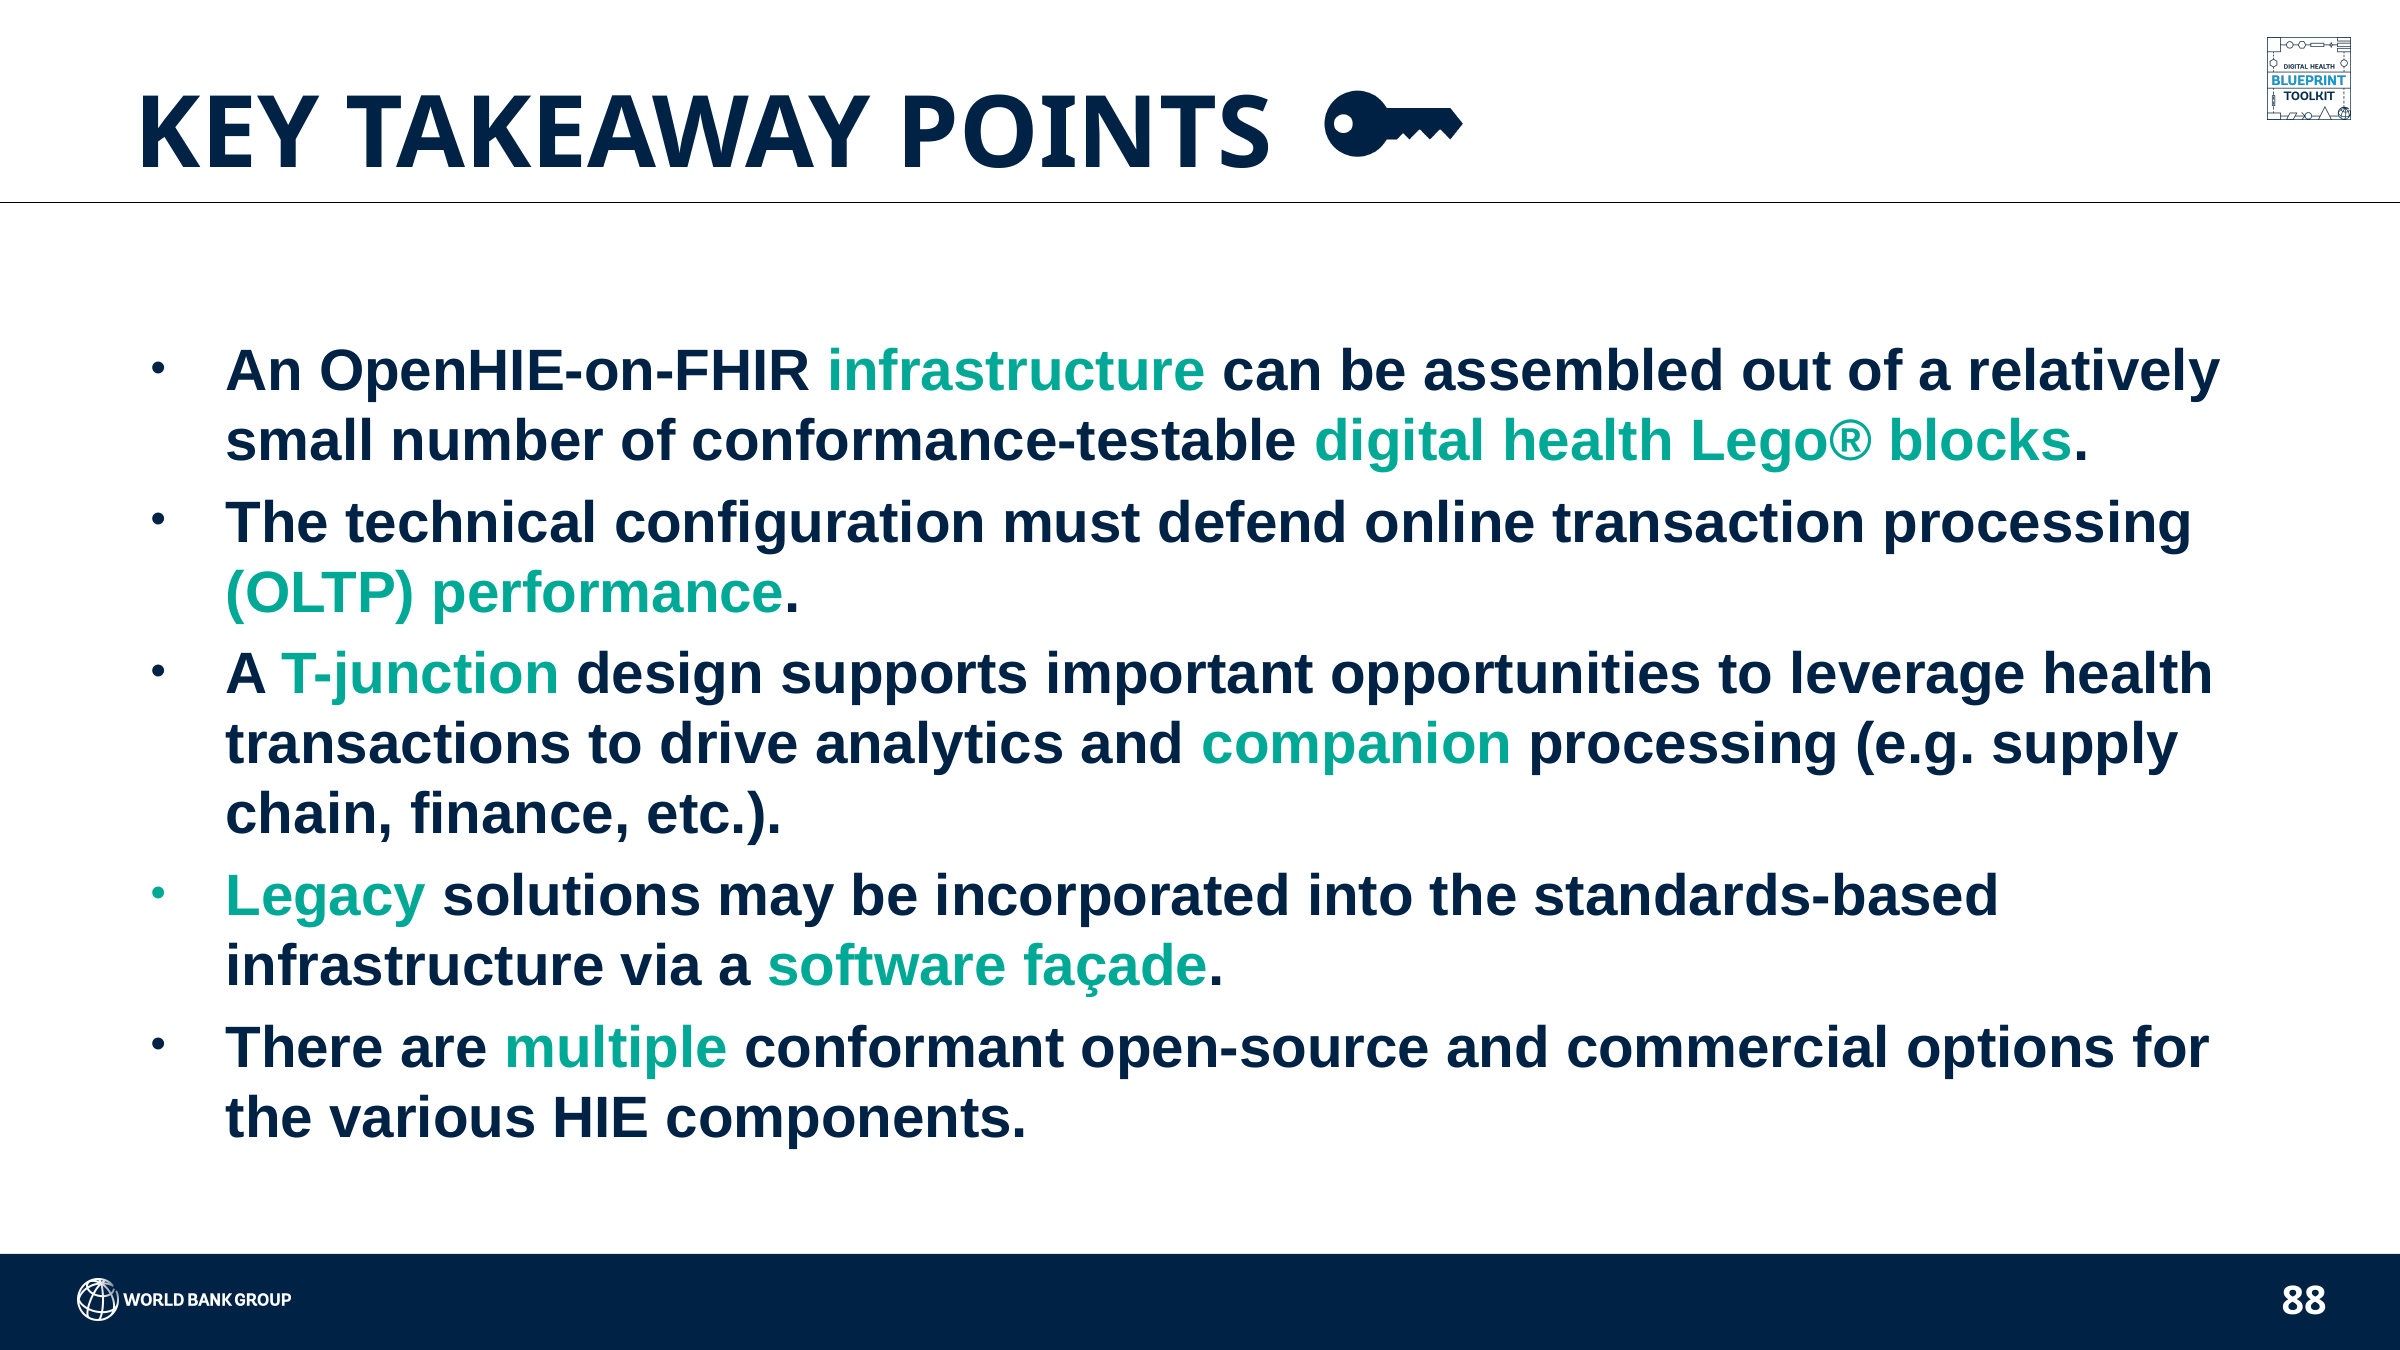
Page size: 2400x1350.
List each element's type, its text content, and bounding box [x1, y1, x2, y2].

slide_number 88 [1790, 1265, 2351, 1338]
picture [77, 1278, 291, 1321]
list An OpenHIE-on-FHIR infrastructure can be assembled out of a relatively small number of conformance-testable digital health Lego® blocks. The technical configuration must defend online transaction processing (OLTP) performance. A T-junction design supports important opportunities to leverage health transactions to drive analytics and companion processing (e.g. supply chain, finance, etc.). Legacy solutions may be incorporated into the standards-based infrastructure via a software façade. There are multiple conformant open-source and commercial options for the various HIE components. [135, 324, 2275, 1216]
picture [2267, 37, 2351, 120]
title KEY TAKEAWAY POINTS [120, 59, 2299, 285]
picture [1317, 48, 1469, 200]
